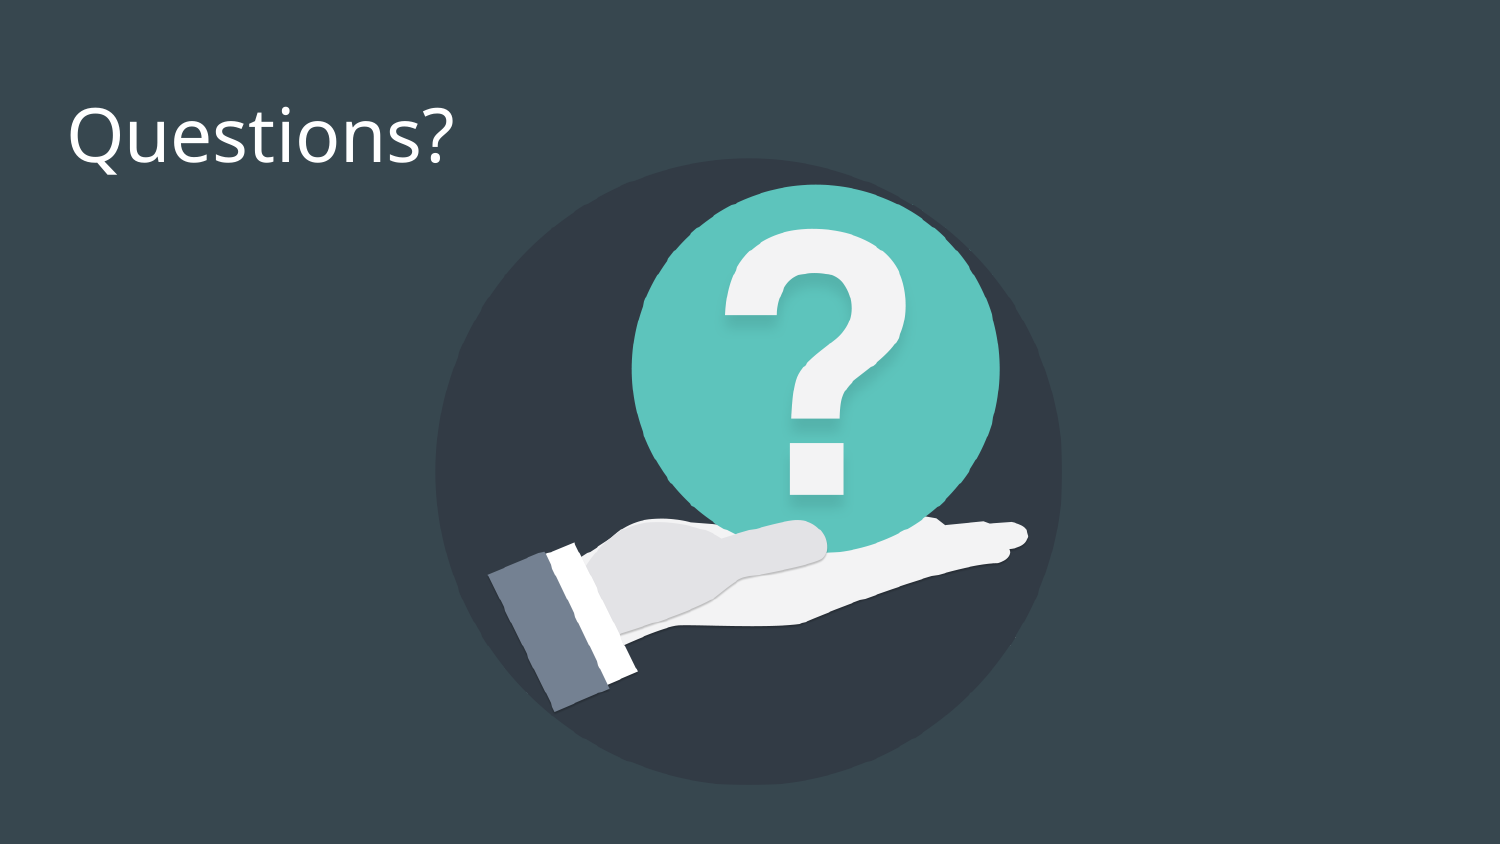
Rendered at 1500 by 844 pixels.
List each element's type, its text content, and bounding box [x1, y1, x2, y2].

picture [434, 157, 1063, 786]
title Questions? [51, 72, 1449, 167]
